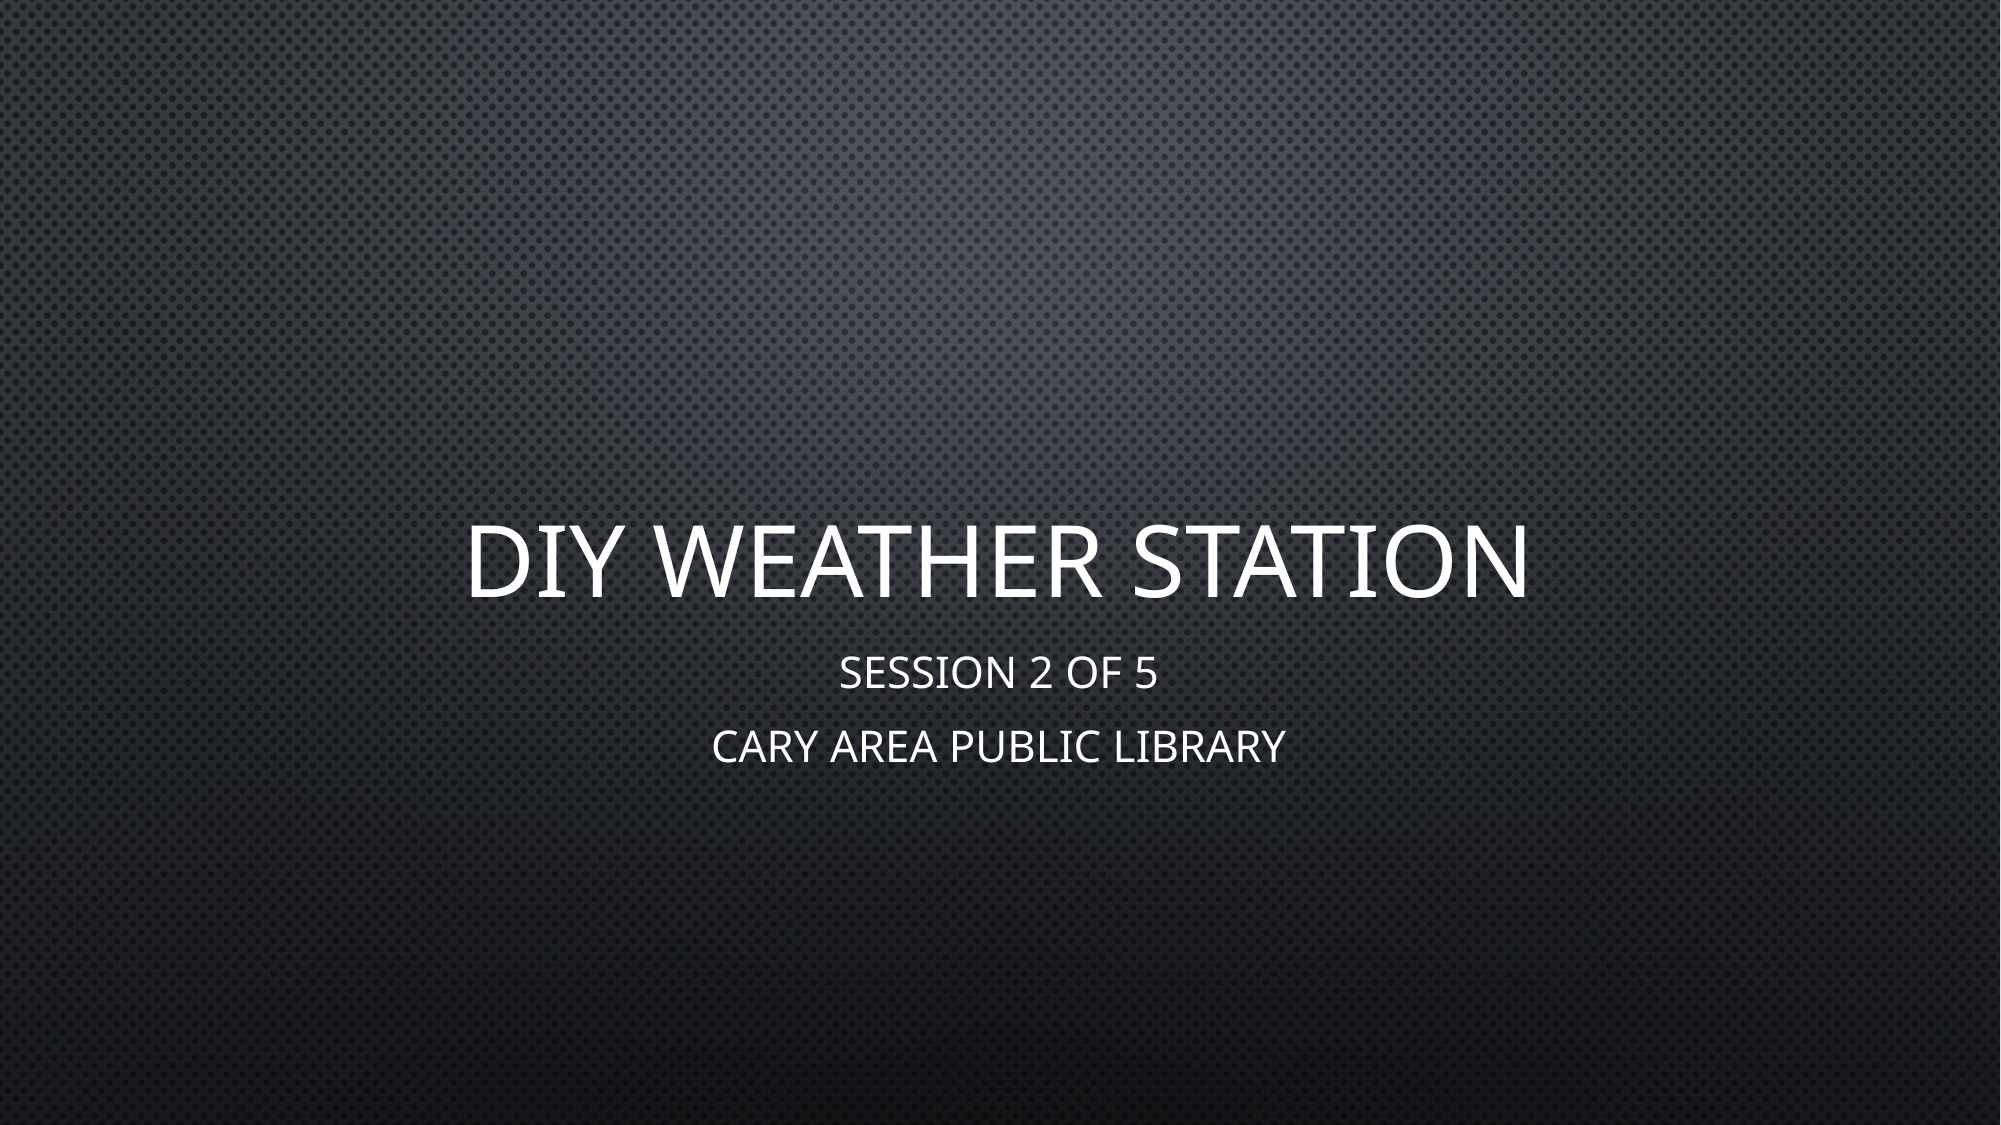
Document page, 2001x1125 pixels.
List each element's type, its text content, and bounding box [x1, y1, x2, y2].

subtitle Session 2 of 5 Cary area public library [287, 637, 1711, 950]
title DIY weather station [287, 99, 1711, 625]
